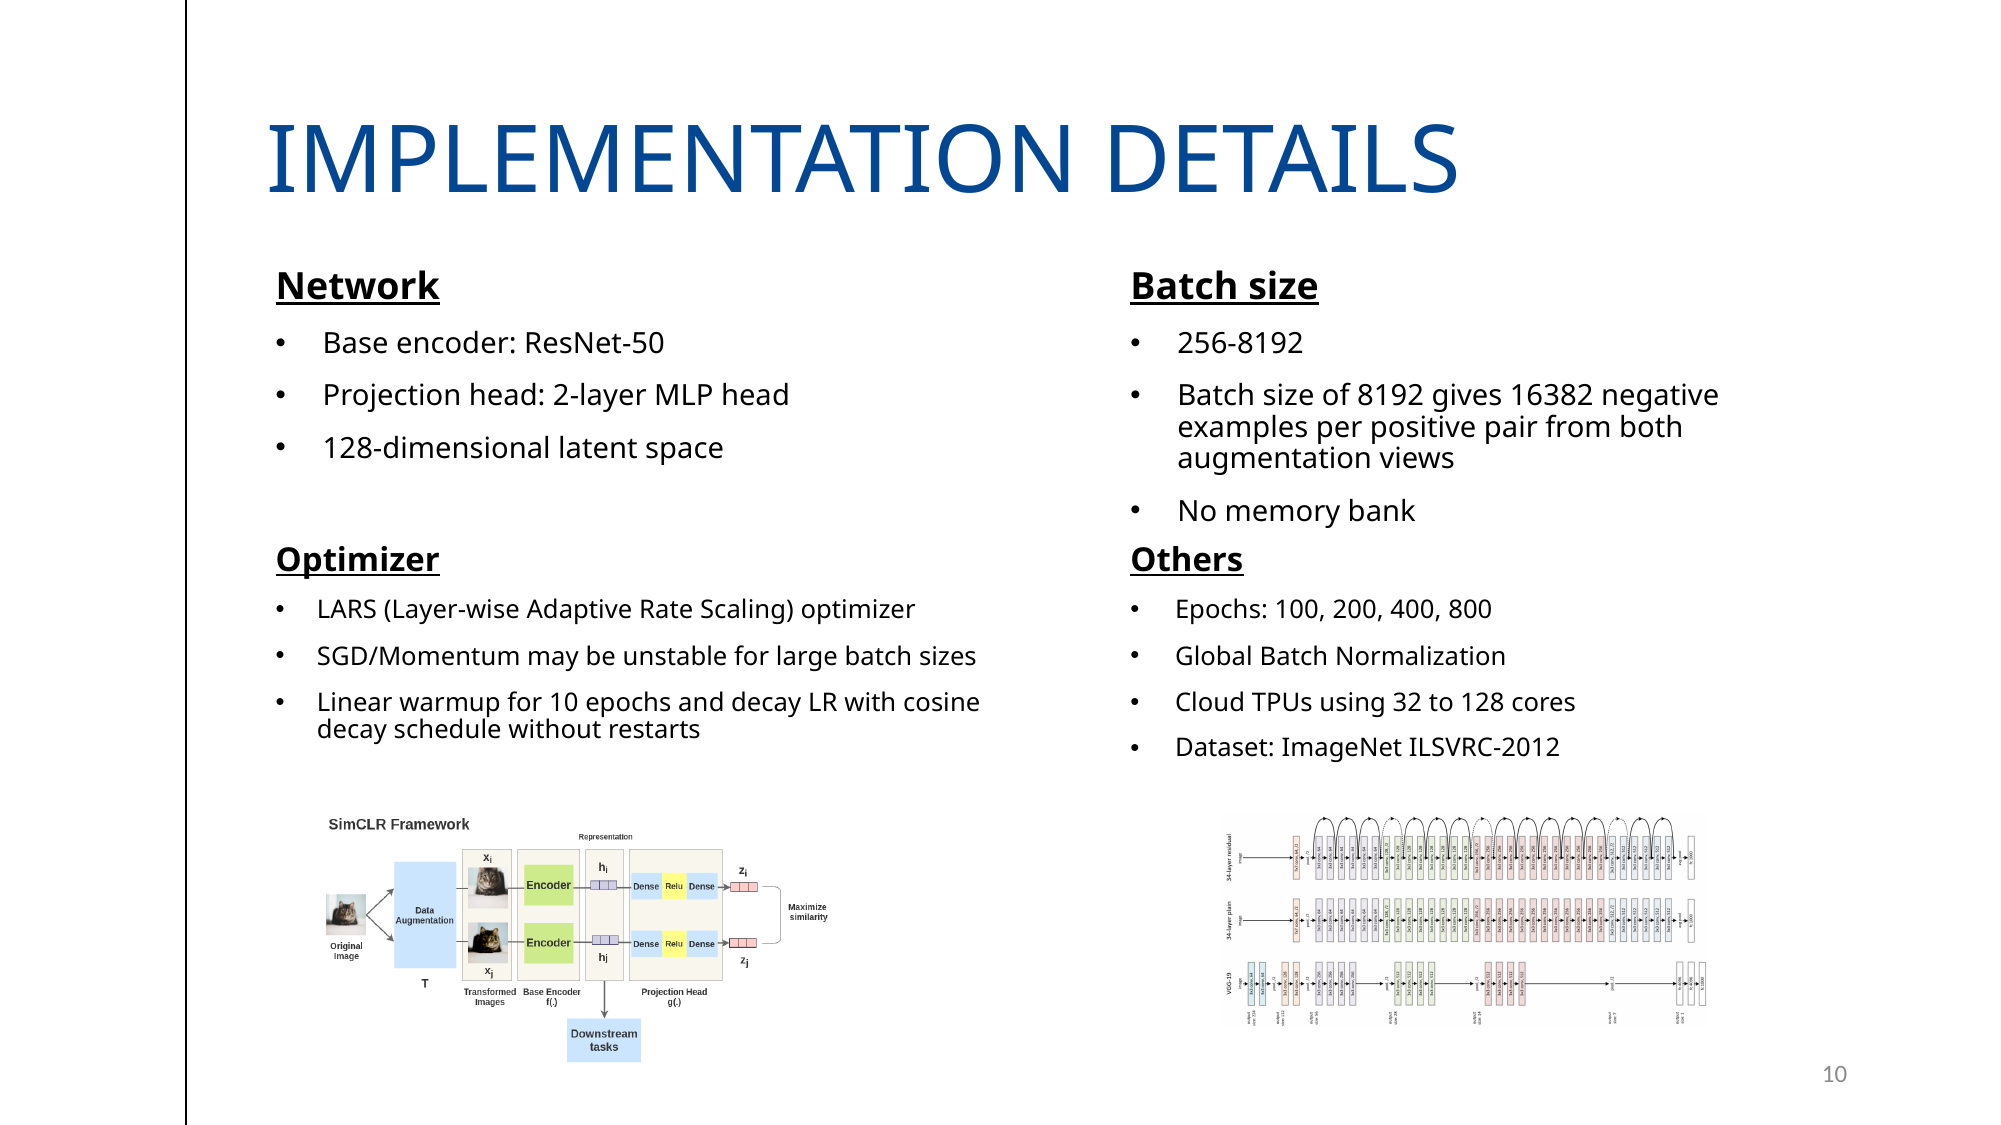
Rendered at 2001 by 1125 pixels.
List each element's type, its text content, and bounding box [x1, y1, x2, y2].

picture [323, 814, 834, 1063]
slide_number 10 [1570, 1042, 1863, 1103]
picture [1221, 677, 1706, 1125]
text_box Batch size 256-8192 Batch size of 8192 gives 16382 negative examples per positive pair from both augmentation views No memory bank [1115, 259, 1868, 535]
text_box Optimizer LARS (Layer-wise Adaptive Rate Scaling) optimizer SGD/Momentum may be unstable for large batch sizes Linear warmup for 10 epochs and decay LR with cosine decay schedule without restarts [260, 535, 1013, 773]
text_box Others Epochs: 100, 200, 400, 800 Global Batch Normalization Cloud TPUs using 32 to 128 cores Dataset: ImageNet ILSVRC-2012 [1115, 535, 1868, 773]
title Implementation details [266, 55, 1930, 221]
list Network Base encoder: ResNet-50 Projection head: 2-layer MLP head 128-dimensional latent space [260, 259, 1013, 497]
